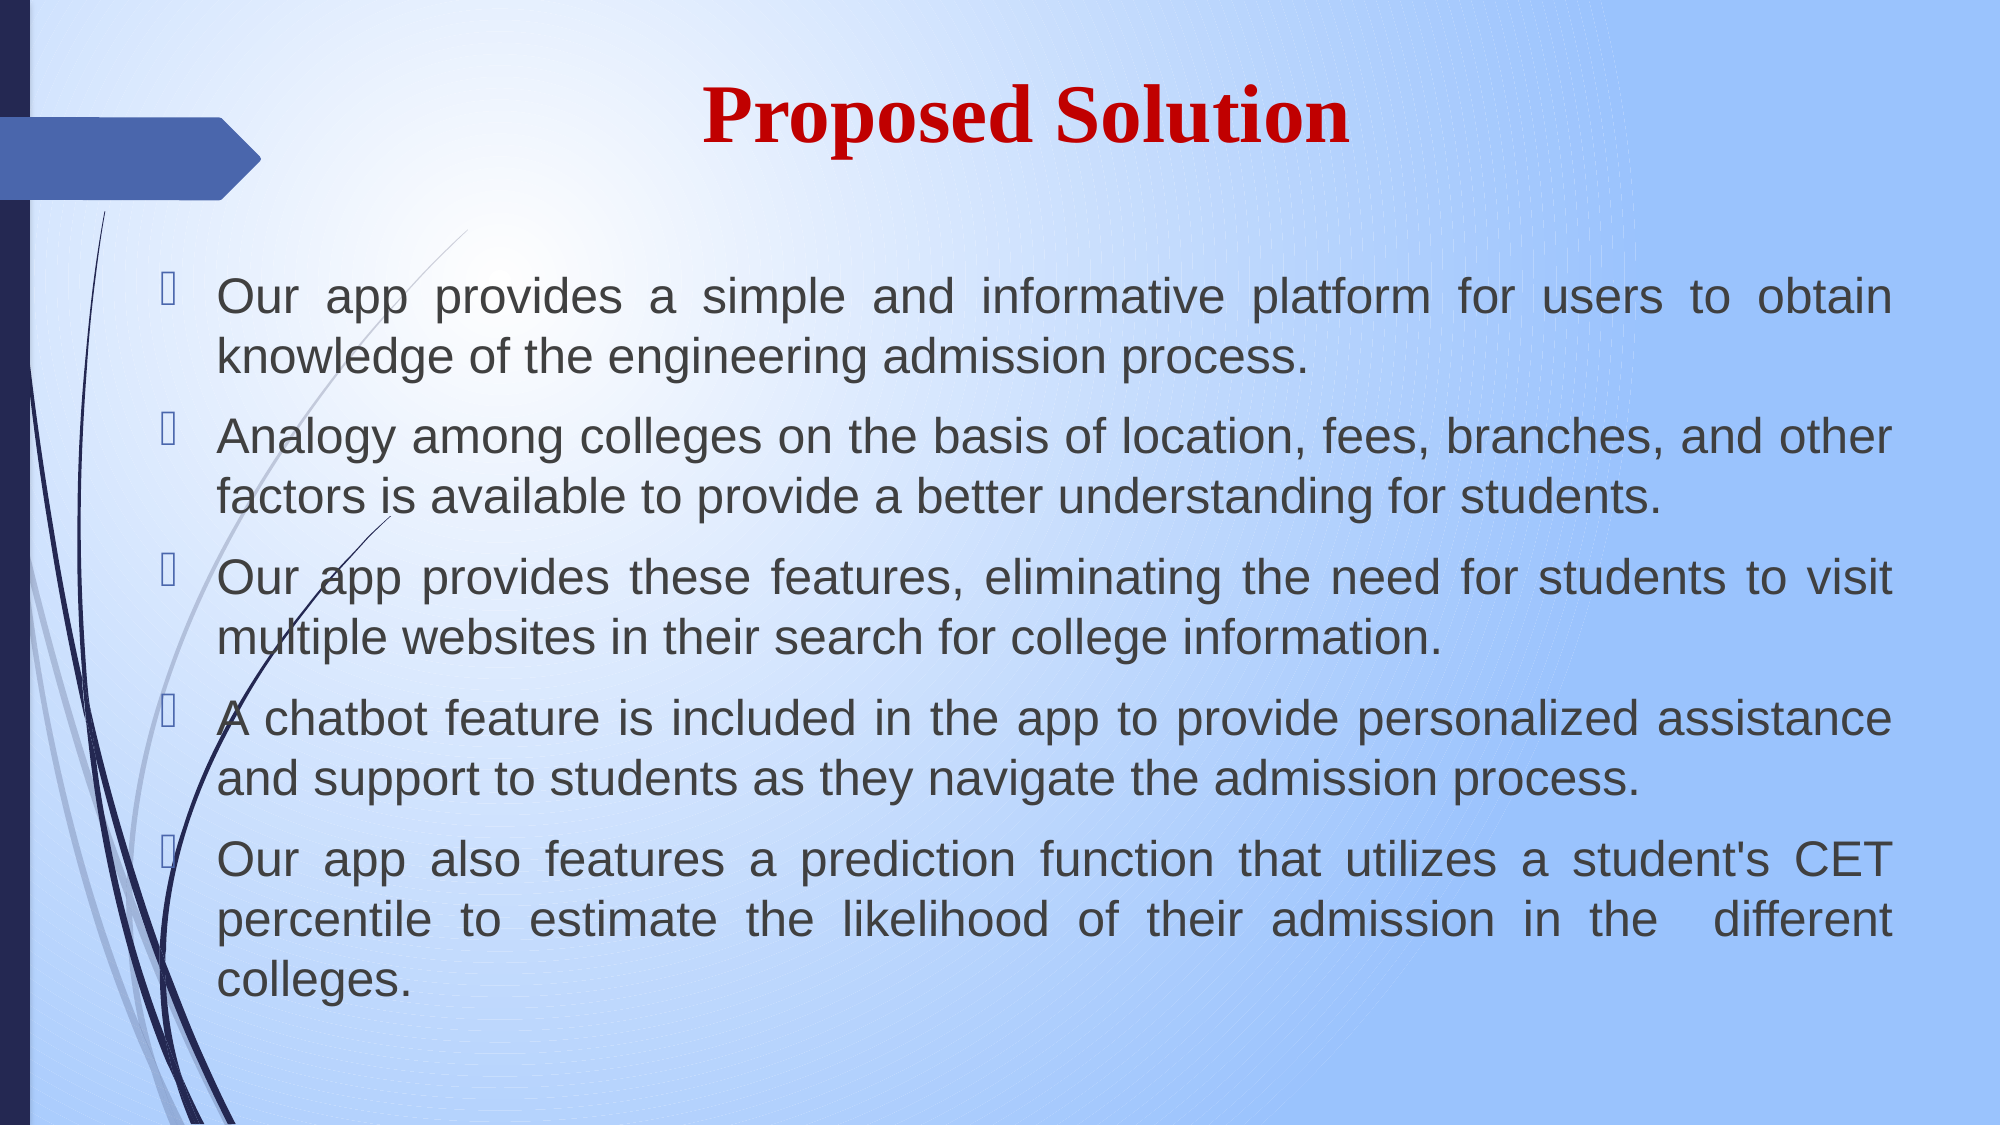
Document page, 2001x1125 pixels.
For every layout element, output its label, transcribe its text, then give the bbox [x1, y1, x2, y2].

title Proposed Solution [214, 51, 1840, 184]
list Our app provides a simple and informative platform for users to obtain knowledge of the engineering admission process. Analogy among colleges on the basis of location, fees, branches, and other factors is available to provide a better understanding for students. Our app provides these features, eliminating the need for students to visit multiple websites in their search for college information. A chatbot feature is included in the app to provide personalized assistance and support to students as they navigate the admission process. Our app also features a prediction function that utilizes a student's CET percentile to estimate the likelihood of their admission in the different colleges. [144, 255, 1910, 1074]
